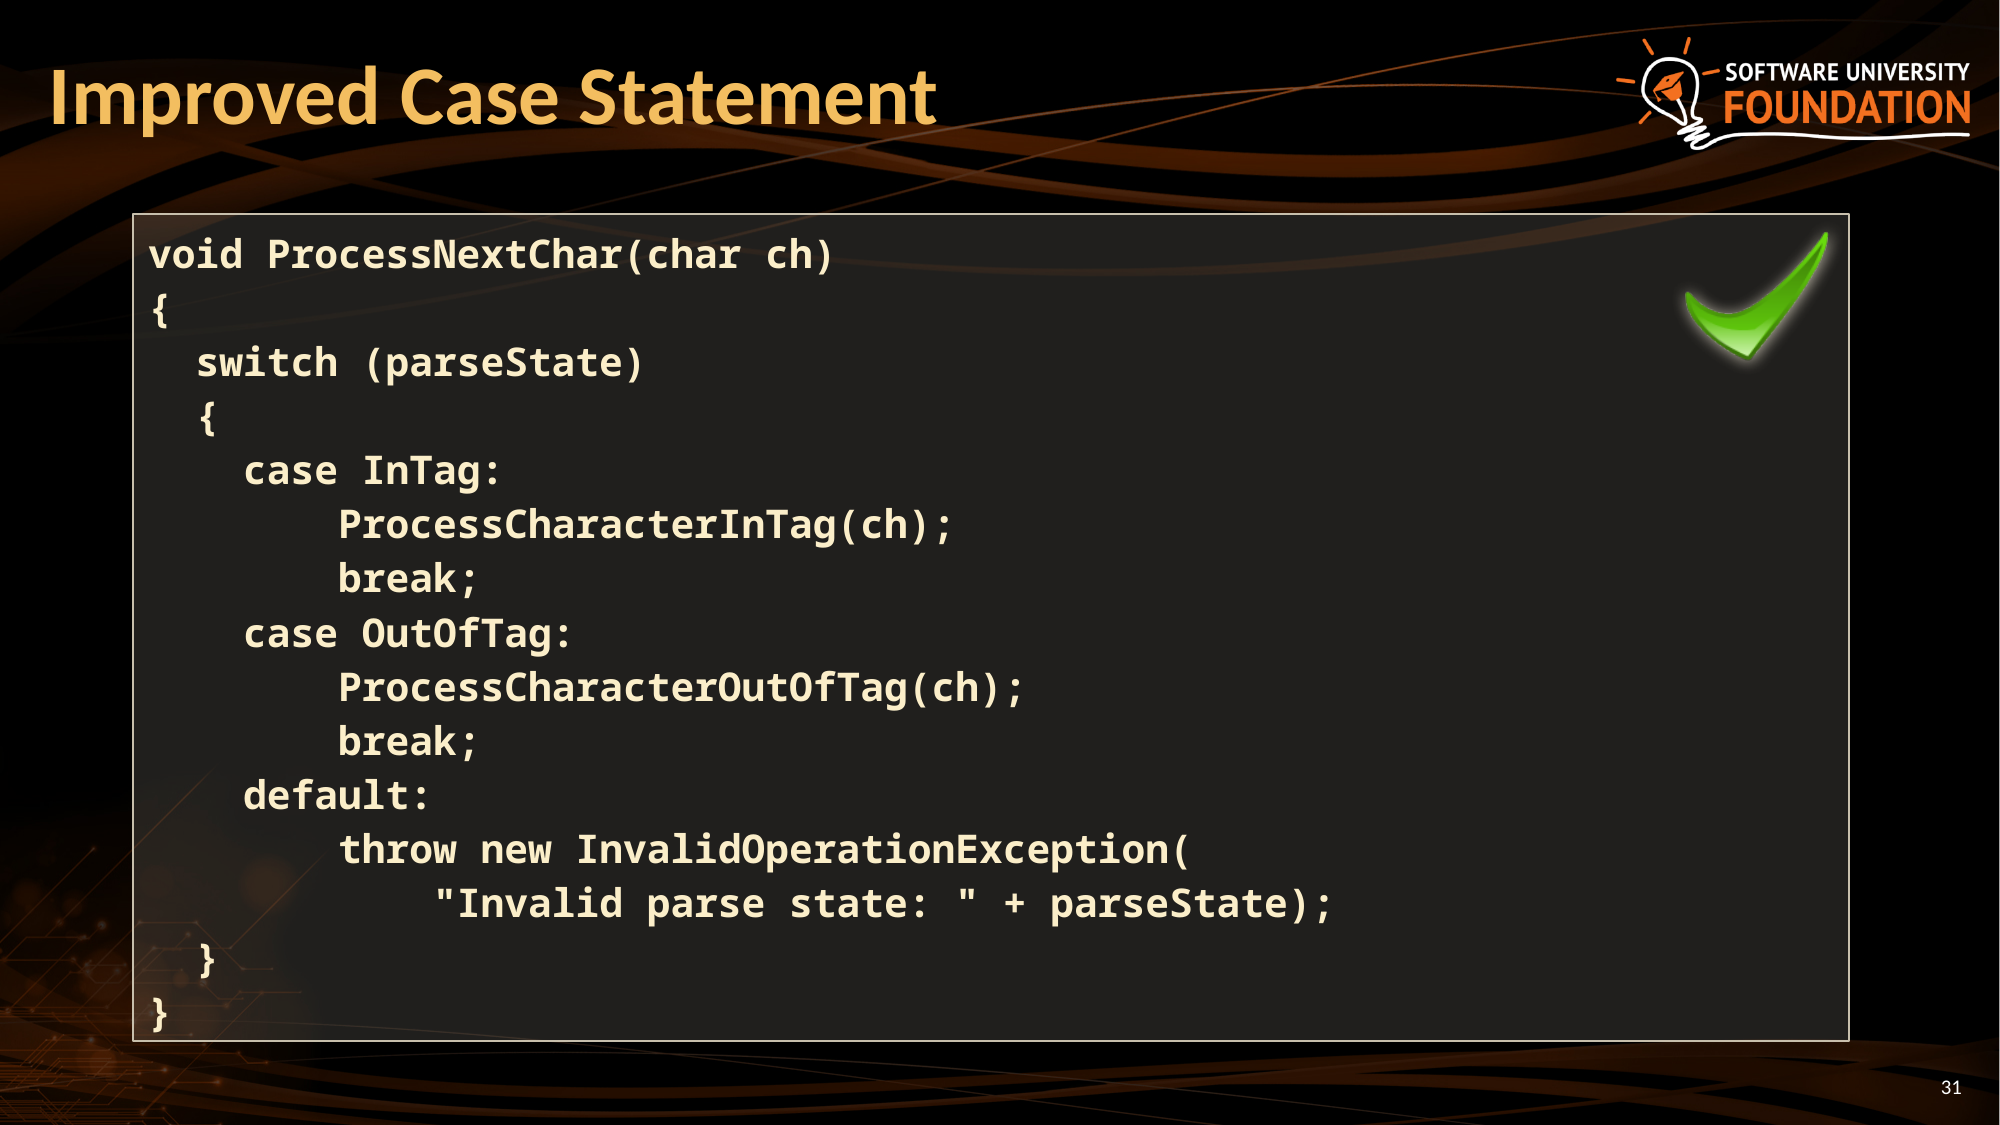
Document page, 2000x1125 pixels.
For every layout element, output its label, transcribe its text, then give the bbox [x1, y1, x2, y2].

title Recursion [1659, 214, 1845, 392]
title Improved Case Statement [30, 6, 1602, 189]
text_box void ProcessNextChar(char ch) { switch (parseState) { case InTag: ProcessCharacterInTag(ch); break; case OutOfTag: ProcessCharacterOutOfTag(ch); break; default: throw new InvalidOperationException( "Invalid parse state: " + parseState); } } [133, 214, 1850, 1042]
slide_number 31 [1897, 1070, 1968, 1103]
picture [0, 0, 2000, 1125]
